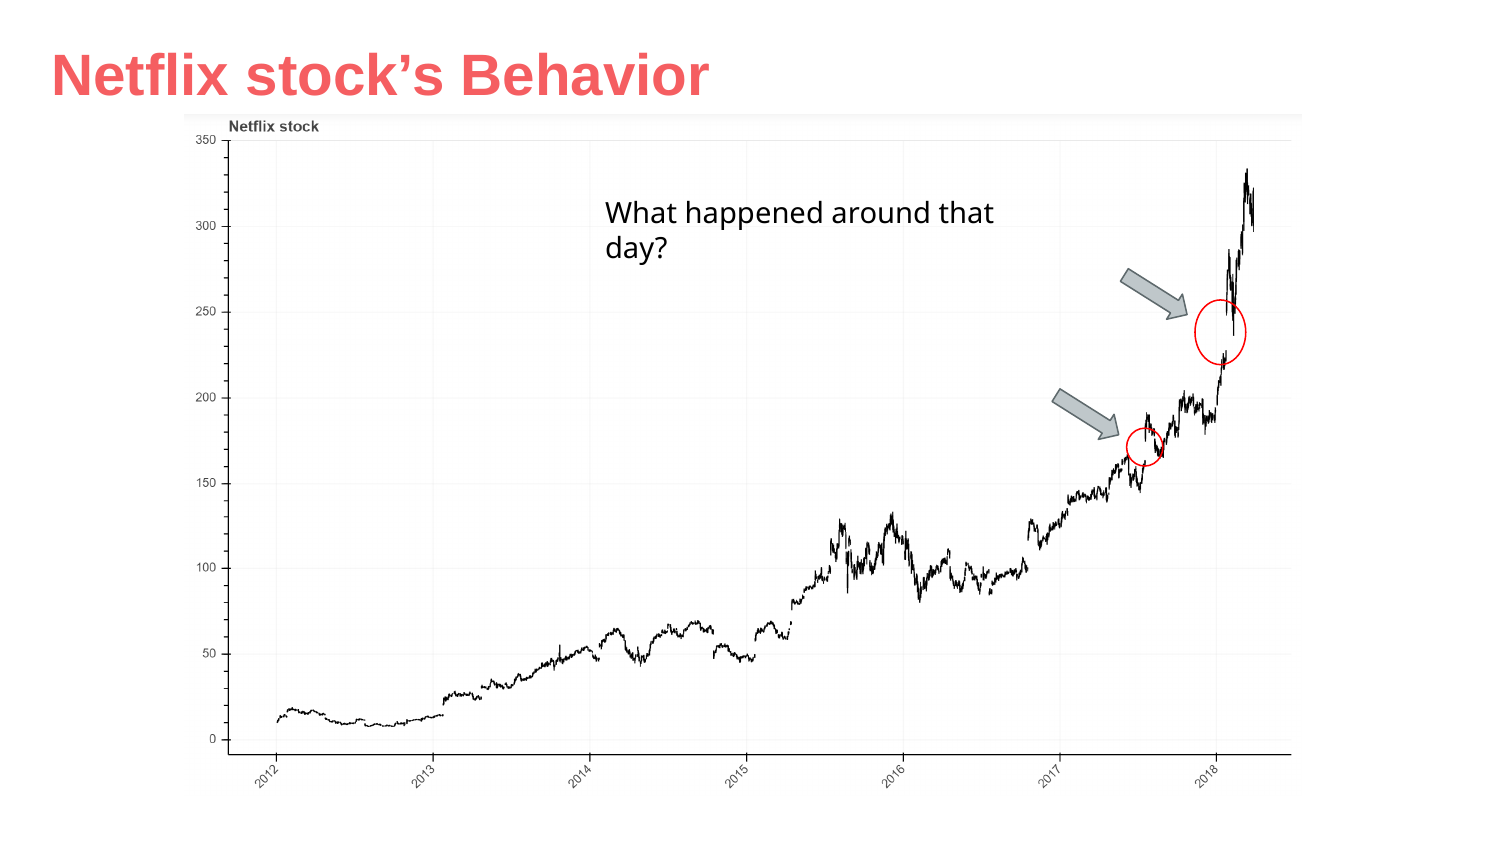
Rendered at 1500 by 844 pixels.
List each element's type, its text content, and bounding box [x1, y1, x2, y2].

picture [184, 114, 1302, 797]
title Netflix stock’s Behavior [36, 21, 1434, 125]
